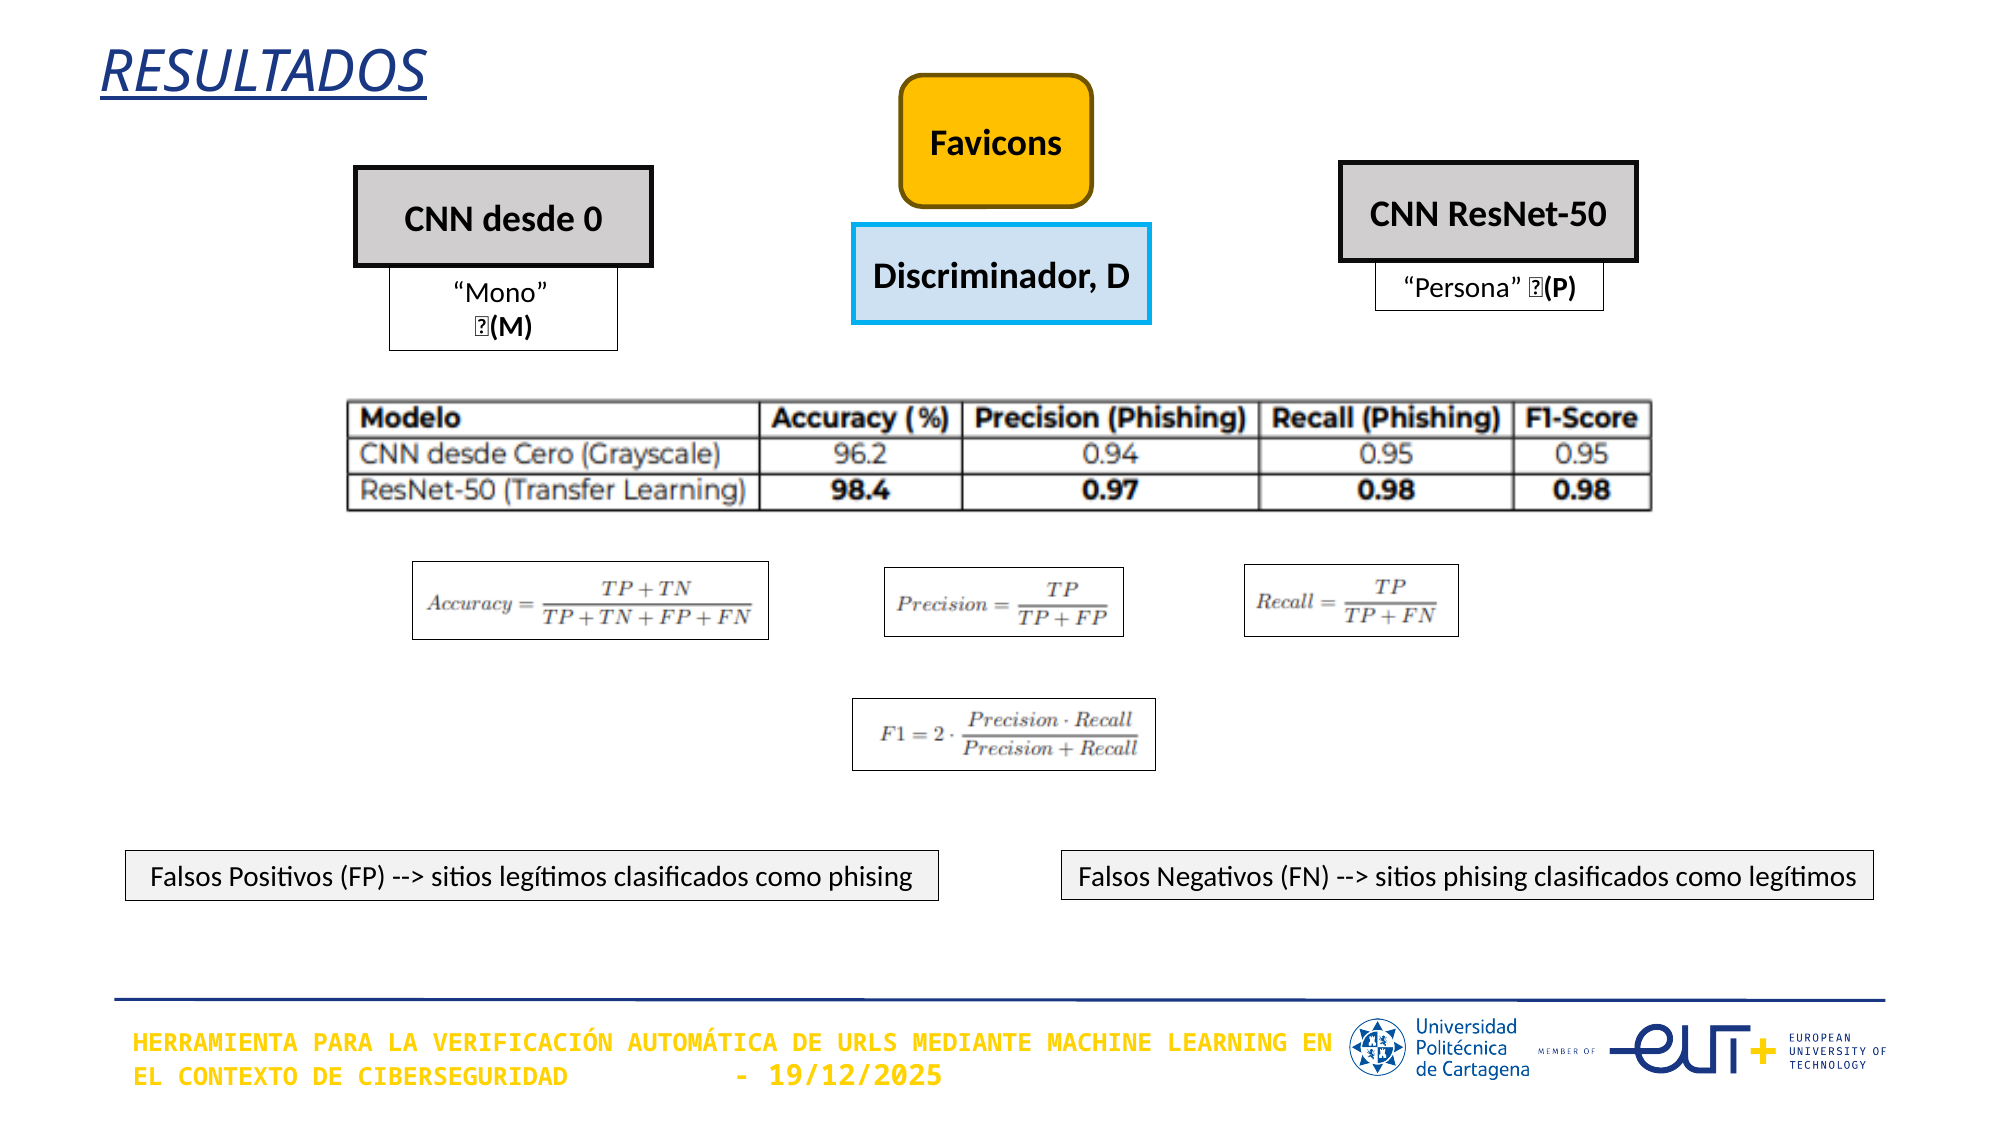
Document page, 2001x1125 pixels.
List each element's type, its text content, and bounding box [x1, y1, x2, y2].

picture [334, 385, 1666, 529]
text_box “Mono” 🐒(M) [389, 265, 618, 351]
picture [412, 561, 769, 640]
text_box Favicons [899, 74, 1093, 208]
text_box CNN ResNet-50 [1340, 161, 1638, 262]
picture [1349, 1018, 1886, 1080]
picture [1244, 564, 1459, 637]
picture [852, 698, 1156, 771]
text_box RESULTADOS [0, 25, 636, 110]
picture [884, 567, 1124, 636]
text_box Discriminador, D [853, 223, 1151, 324]
text_box “Persona” 👤(P) [1375, 260, 1604, 311]
text_box Falsos Positivos (FP) --> sitios legítimos clasificados como phising [125, 850, 939, 901]
text_box CNN desde 0 [355, 166, 653, 266]
text_box HERRAMIENTA PARA LA VERIFICACIÓN AUTOMÁTICA DE URLS MEDIANTE MACHINE LEARNING EN EL CONTEXTO DE CIBERSEGURIDAD - 19/12/2025 [118, 1018, 1349, 1099]
text_box Falsos Negativos (FN) --> sitios phising clasificados como legítimos [1061, 850, 1874, 900]
